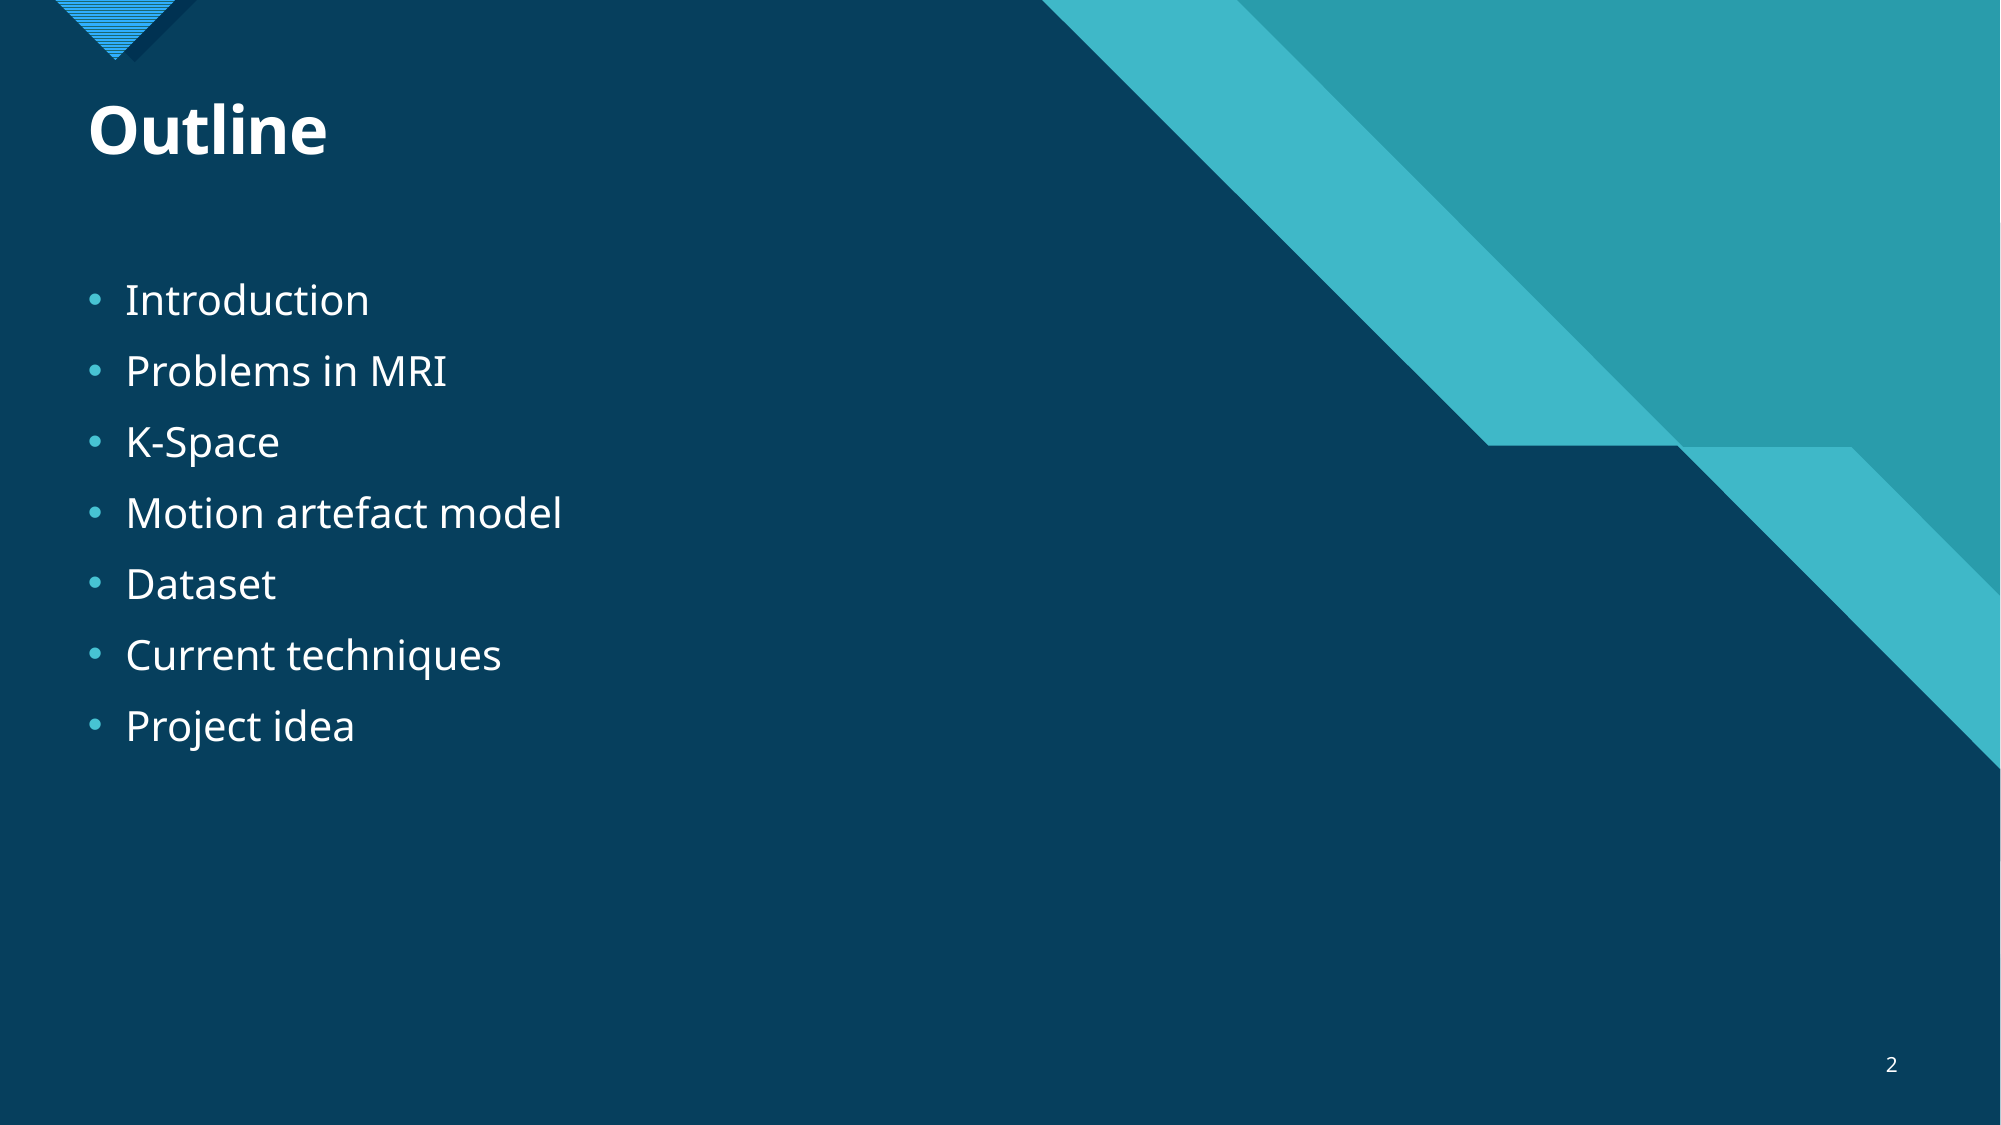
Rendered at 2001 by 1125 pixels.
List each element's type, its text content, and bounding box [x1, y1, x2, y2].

list Introduction Problems in MRI K-Space Motion artefact model Dataset Current techniques Project idea [72, 266, 1175, 939]
slide_number 2 [1845, 1035, 1913, 1096]
title Outline [72, 89, 1913, 177]
